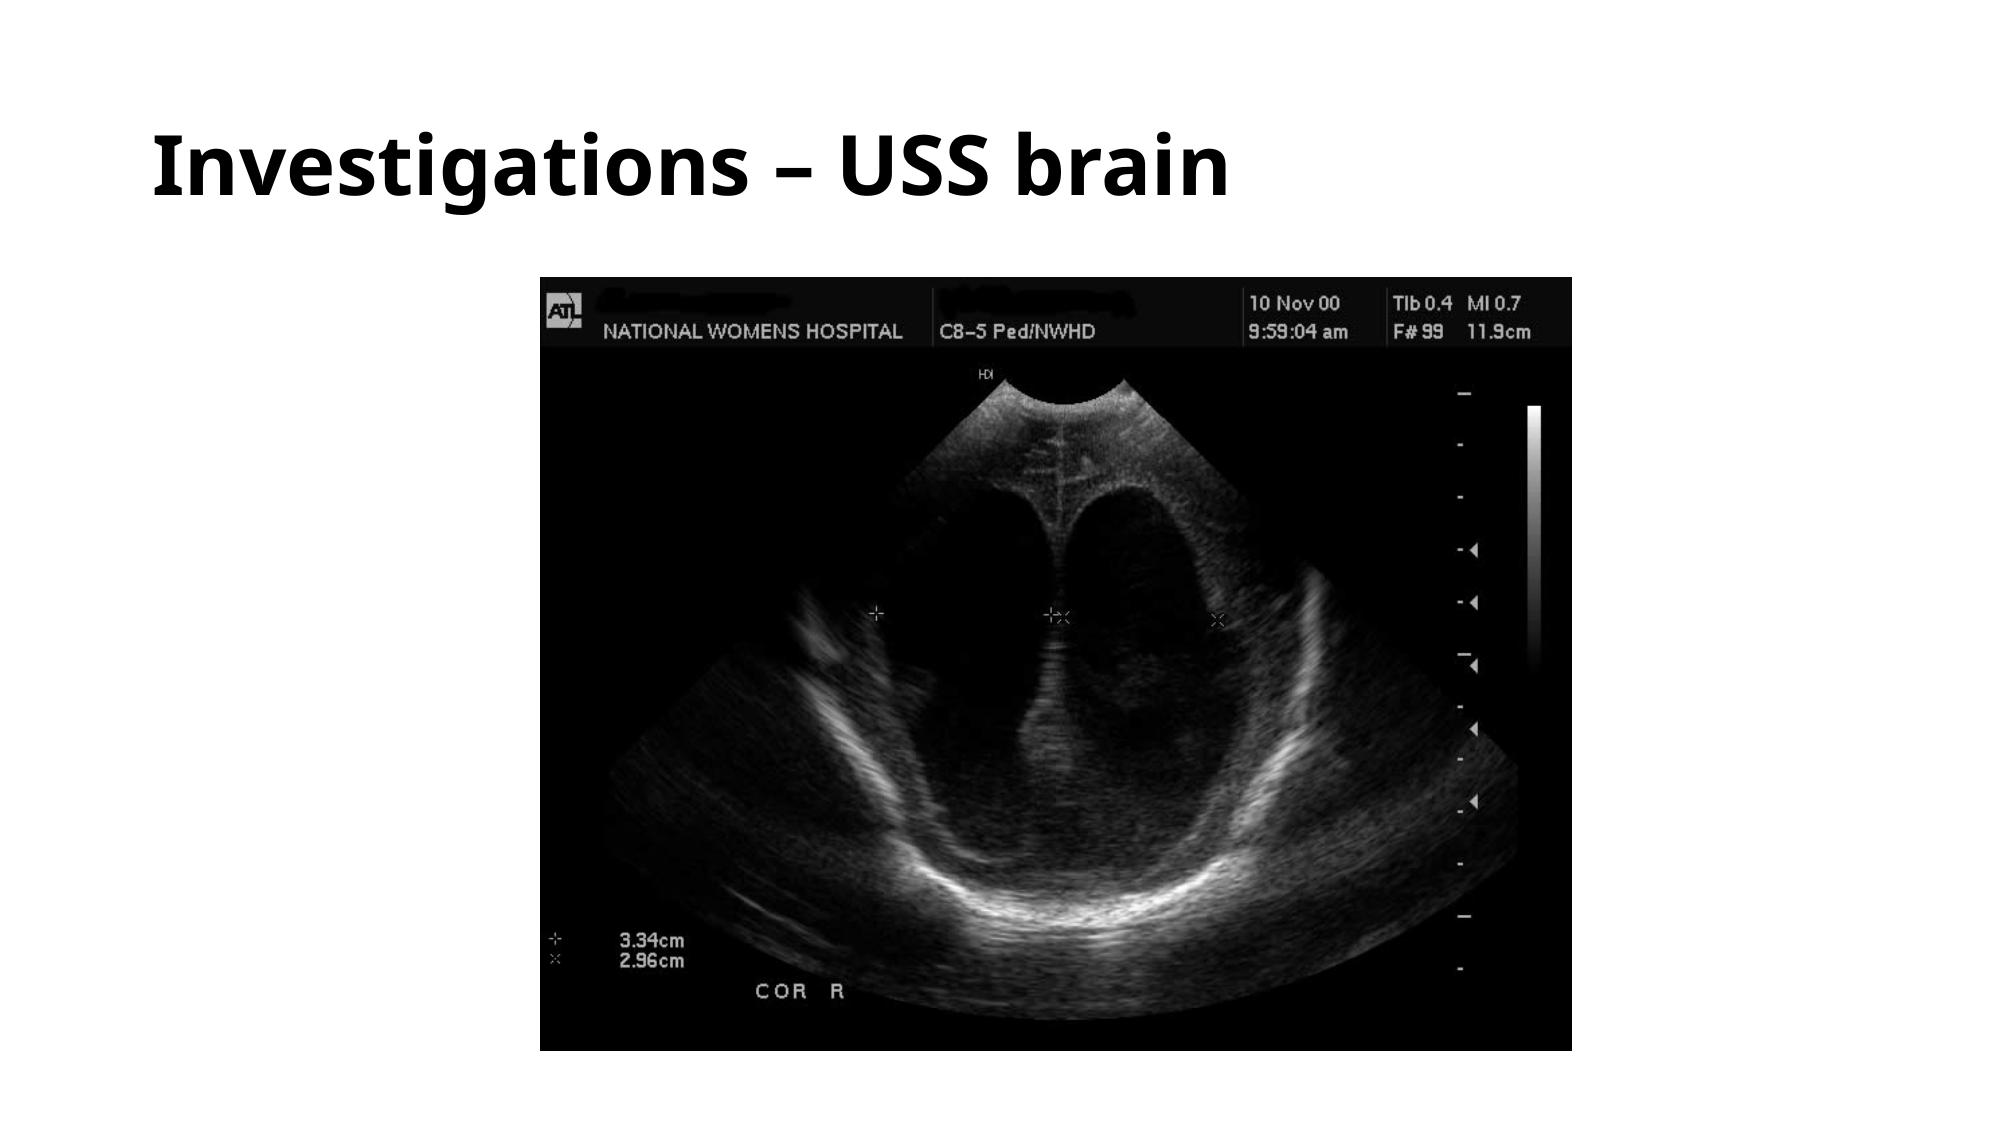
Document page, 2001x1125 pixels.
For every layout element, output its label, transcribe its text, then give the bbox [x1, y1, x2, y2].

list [540, 277, 1572, 1051]
title Investigations – USS brain [137, 59, 1863, 278]
